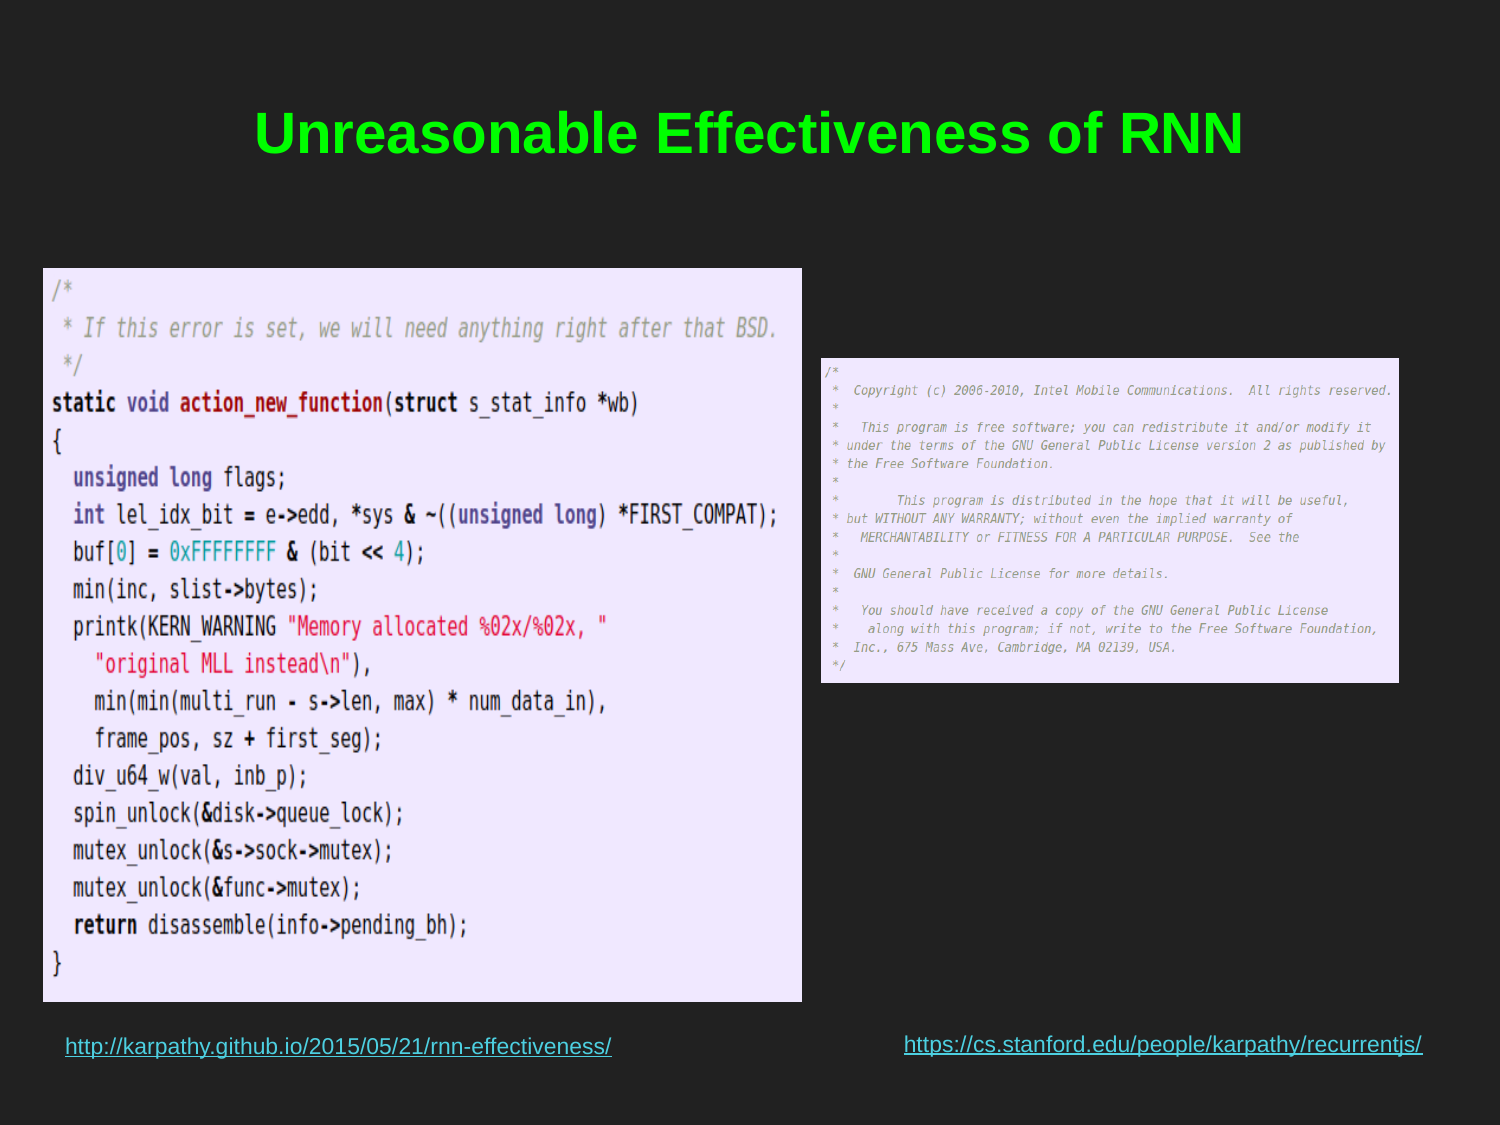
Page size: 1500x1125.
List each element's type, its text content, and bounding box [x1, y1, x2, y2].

picture [821, 358, 1399, 684]
text_box http://karpathy.github.io/2015/05/21/rnn-effectiveness/ [49, 1016, 629, 1097]
text_box https://cs.stanford.edu/people/karpathy/recurrentjs/ [888, 1014, 1482, 1112]
picture [43, 267, 802, 1003]
subtitle Unreasonable Effectiveness of RNN [51, 80, 1449, 254]
